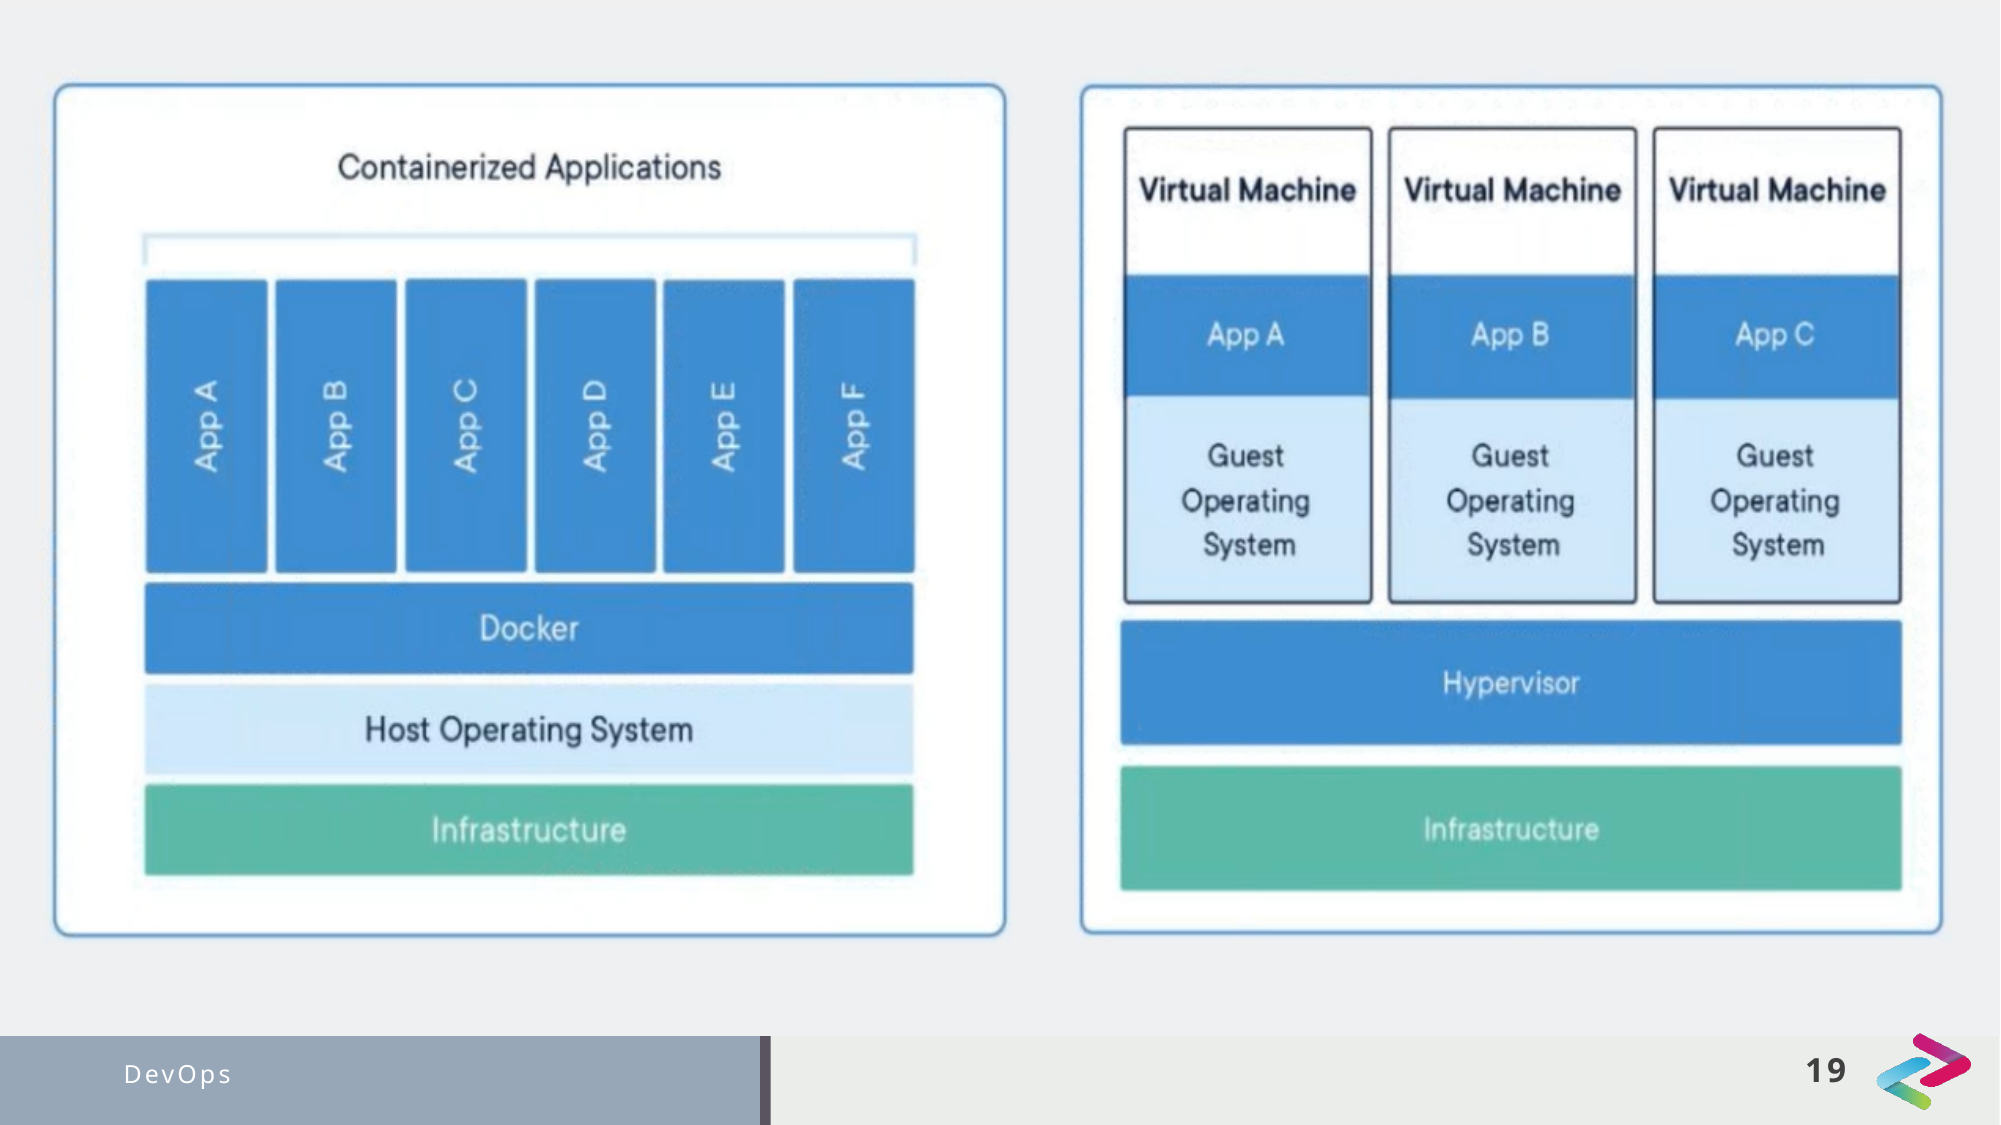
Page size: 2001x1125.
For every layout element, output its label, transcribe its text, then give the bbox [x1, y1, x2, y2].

picture [0, 0, 2000, 1111]
footer DevOps [105, 1036, 668, 1110]
slide_number 19 [1703, 1036, 1865, 1110]
